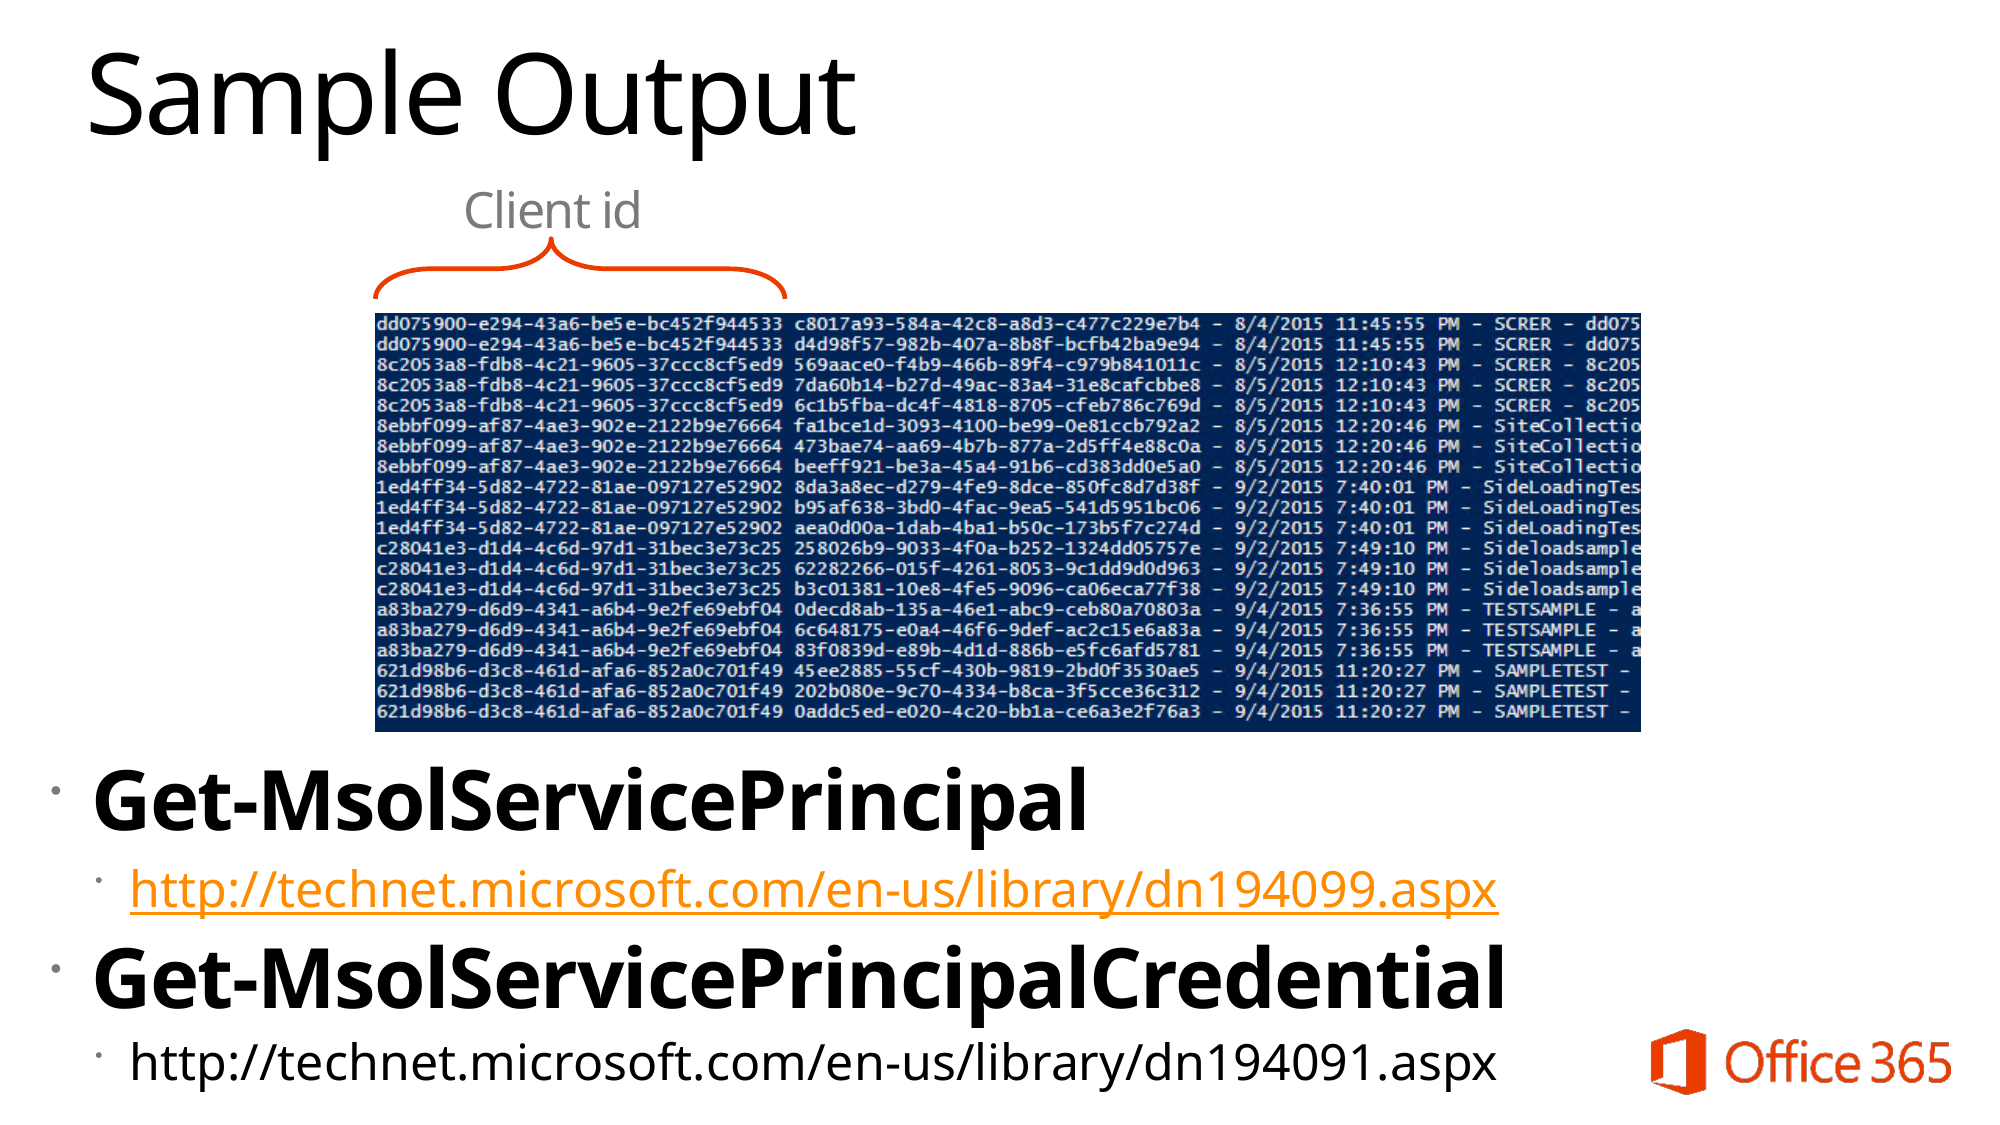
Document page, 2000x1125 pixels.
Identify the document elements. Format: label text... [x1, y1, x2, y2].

title Sample Output [85, 37, 1914, 161]
picture [1622, 1000, 1978, 1124]
list Get-MsolServicePrincipal http://technet.microsoft.com/en-us/library/dn194099.aspx Get-MsolServicePrincipalCredential http://technet.microsoft.com/en-us/library/dn194091.aspx [44, 758, 1874, 1095]
picture [375, 313, 1642, 732]
text_box [375, 239, 785, 299]
text_box Client id [463, 178, 801, 239]
